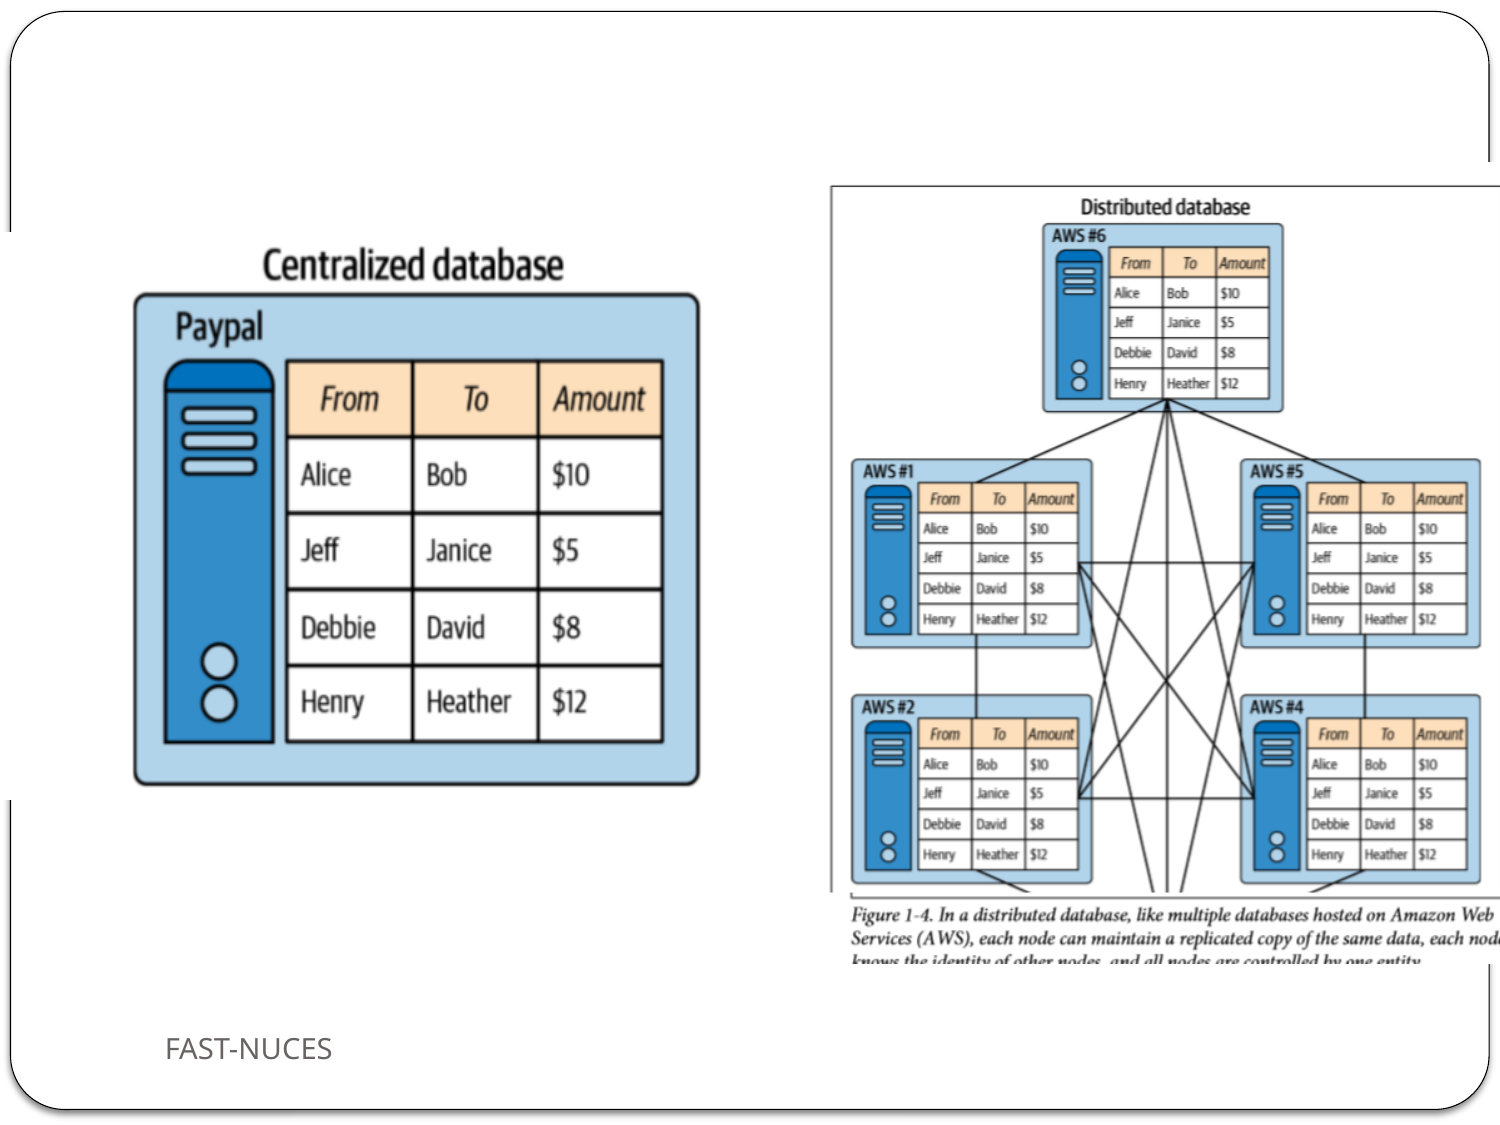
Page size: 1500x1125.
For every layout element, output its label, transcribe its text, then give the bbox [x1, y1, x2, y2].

picture [812, 162, 1500, 965]
picture [0, 232, 772, 800]
footer FAST-NUCES [150, 1012, 800, 1088]
